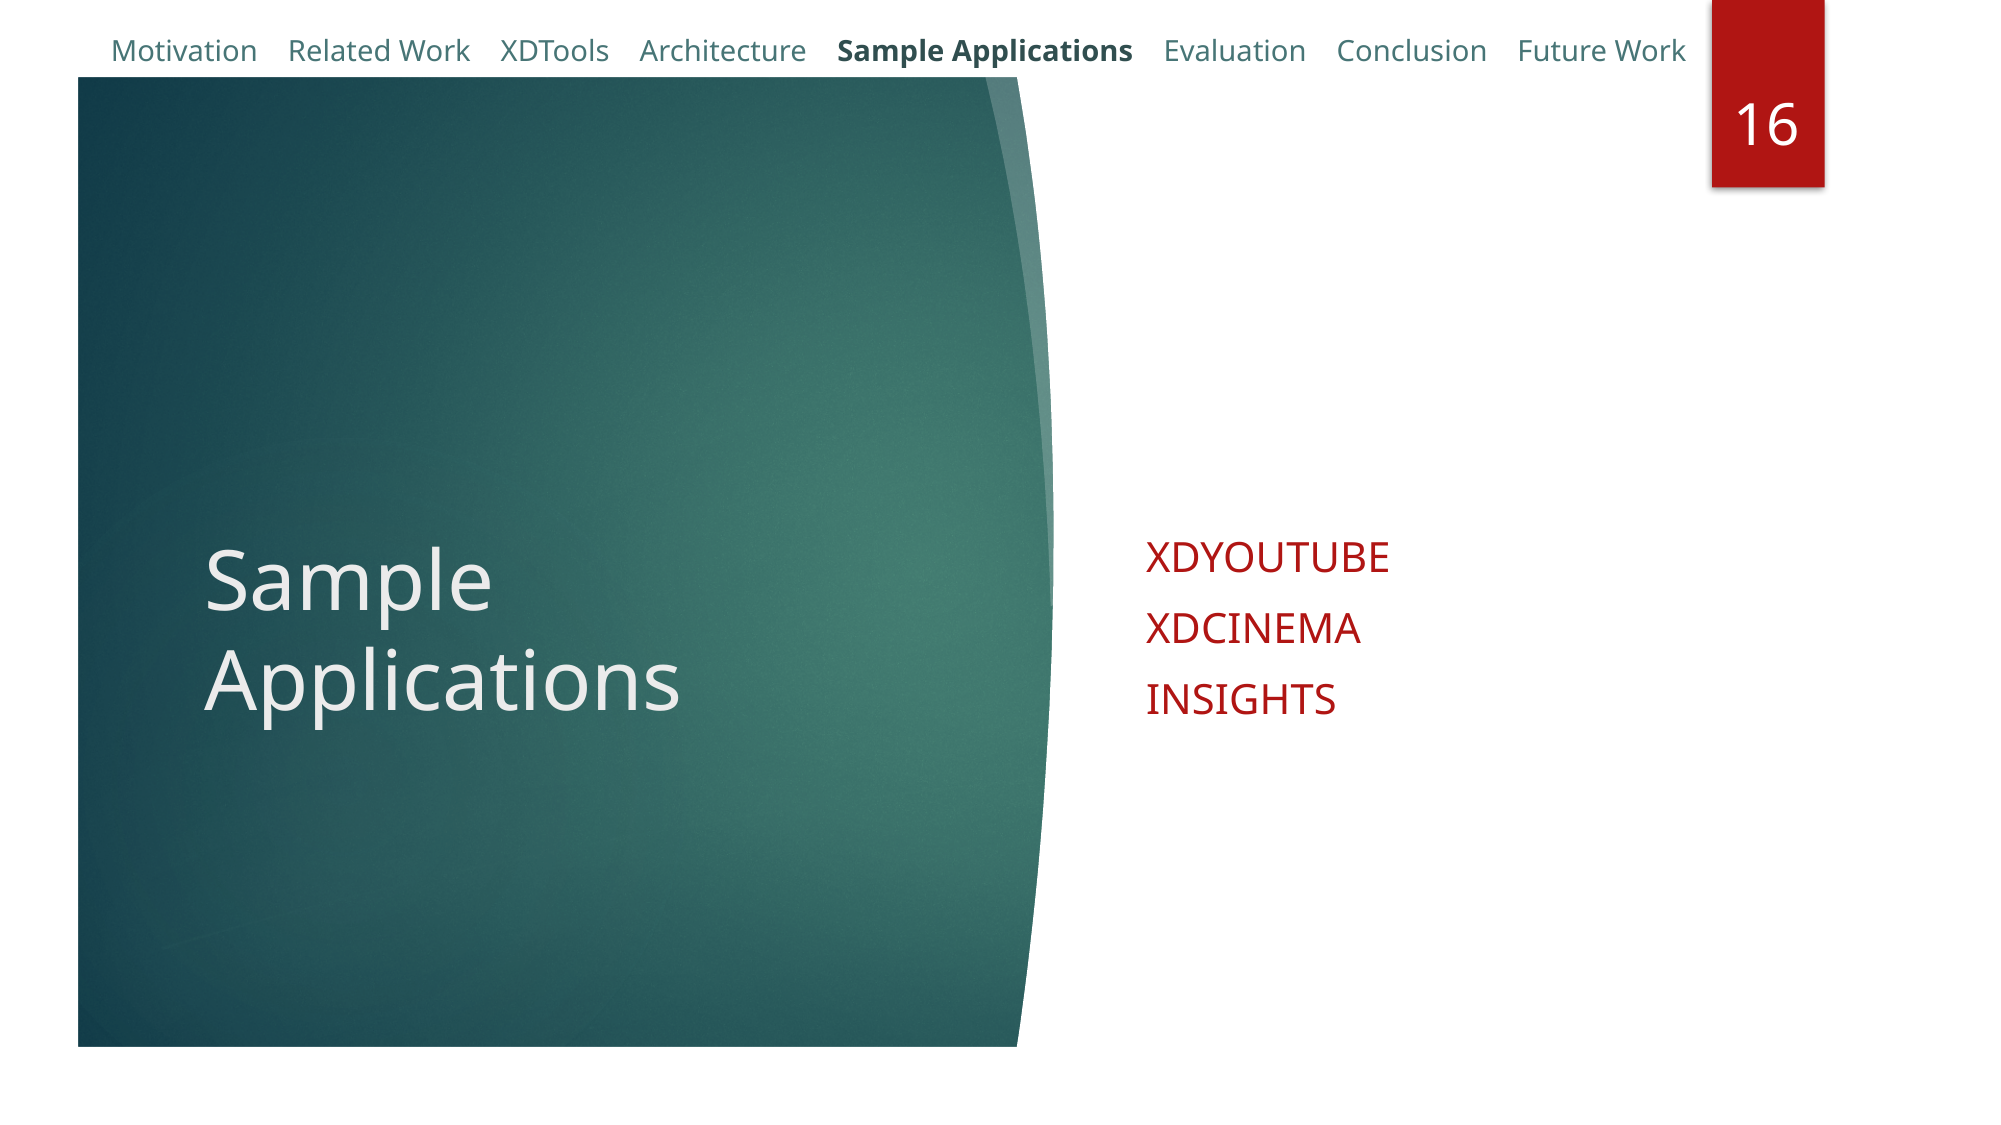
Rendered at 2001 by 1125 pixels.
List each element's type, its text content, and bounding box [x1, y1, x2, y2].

slide_number 16 [1698, 48, 1836, 175]
text_box Motivation Related Work XDTools Architecture Sample Applications Evaluation Conclusion Future Work [96, 25, 1702, 76]
list XDYouTube XDCinema Insights [1131, 439, 1748, 815]
title Sample Applications [189, 439, 902, 815]
